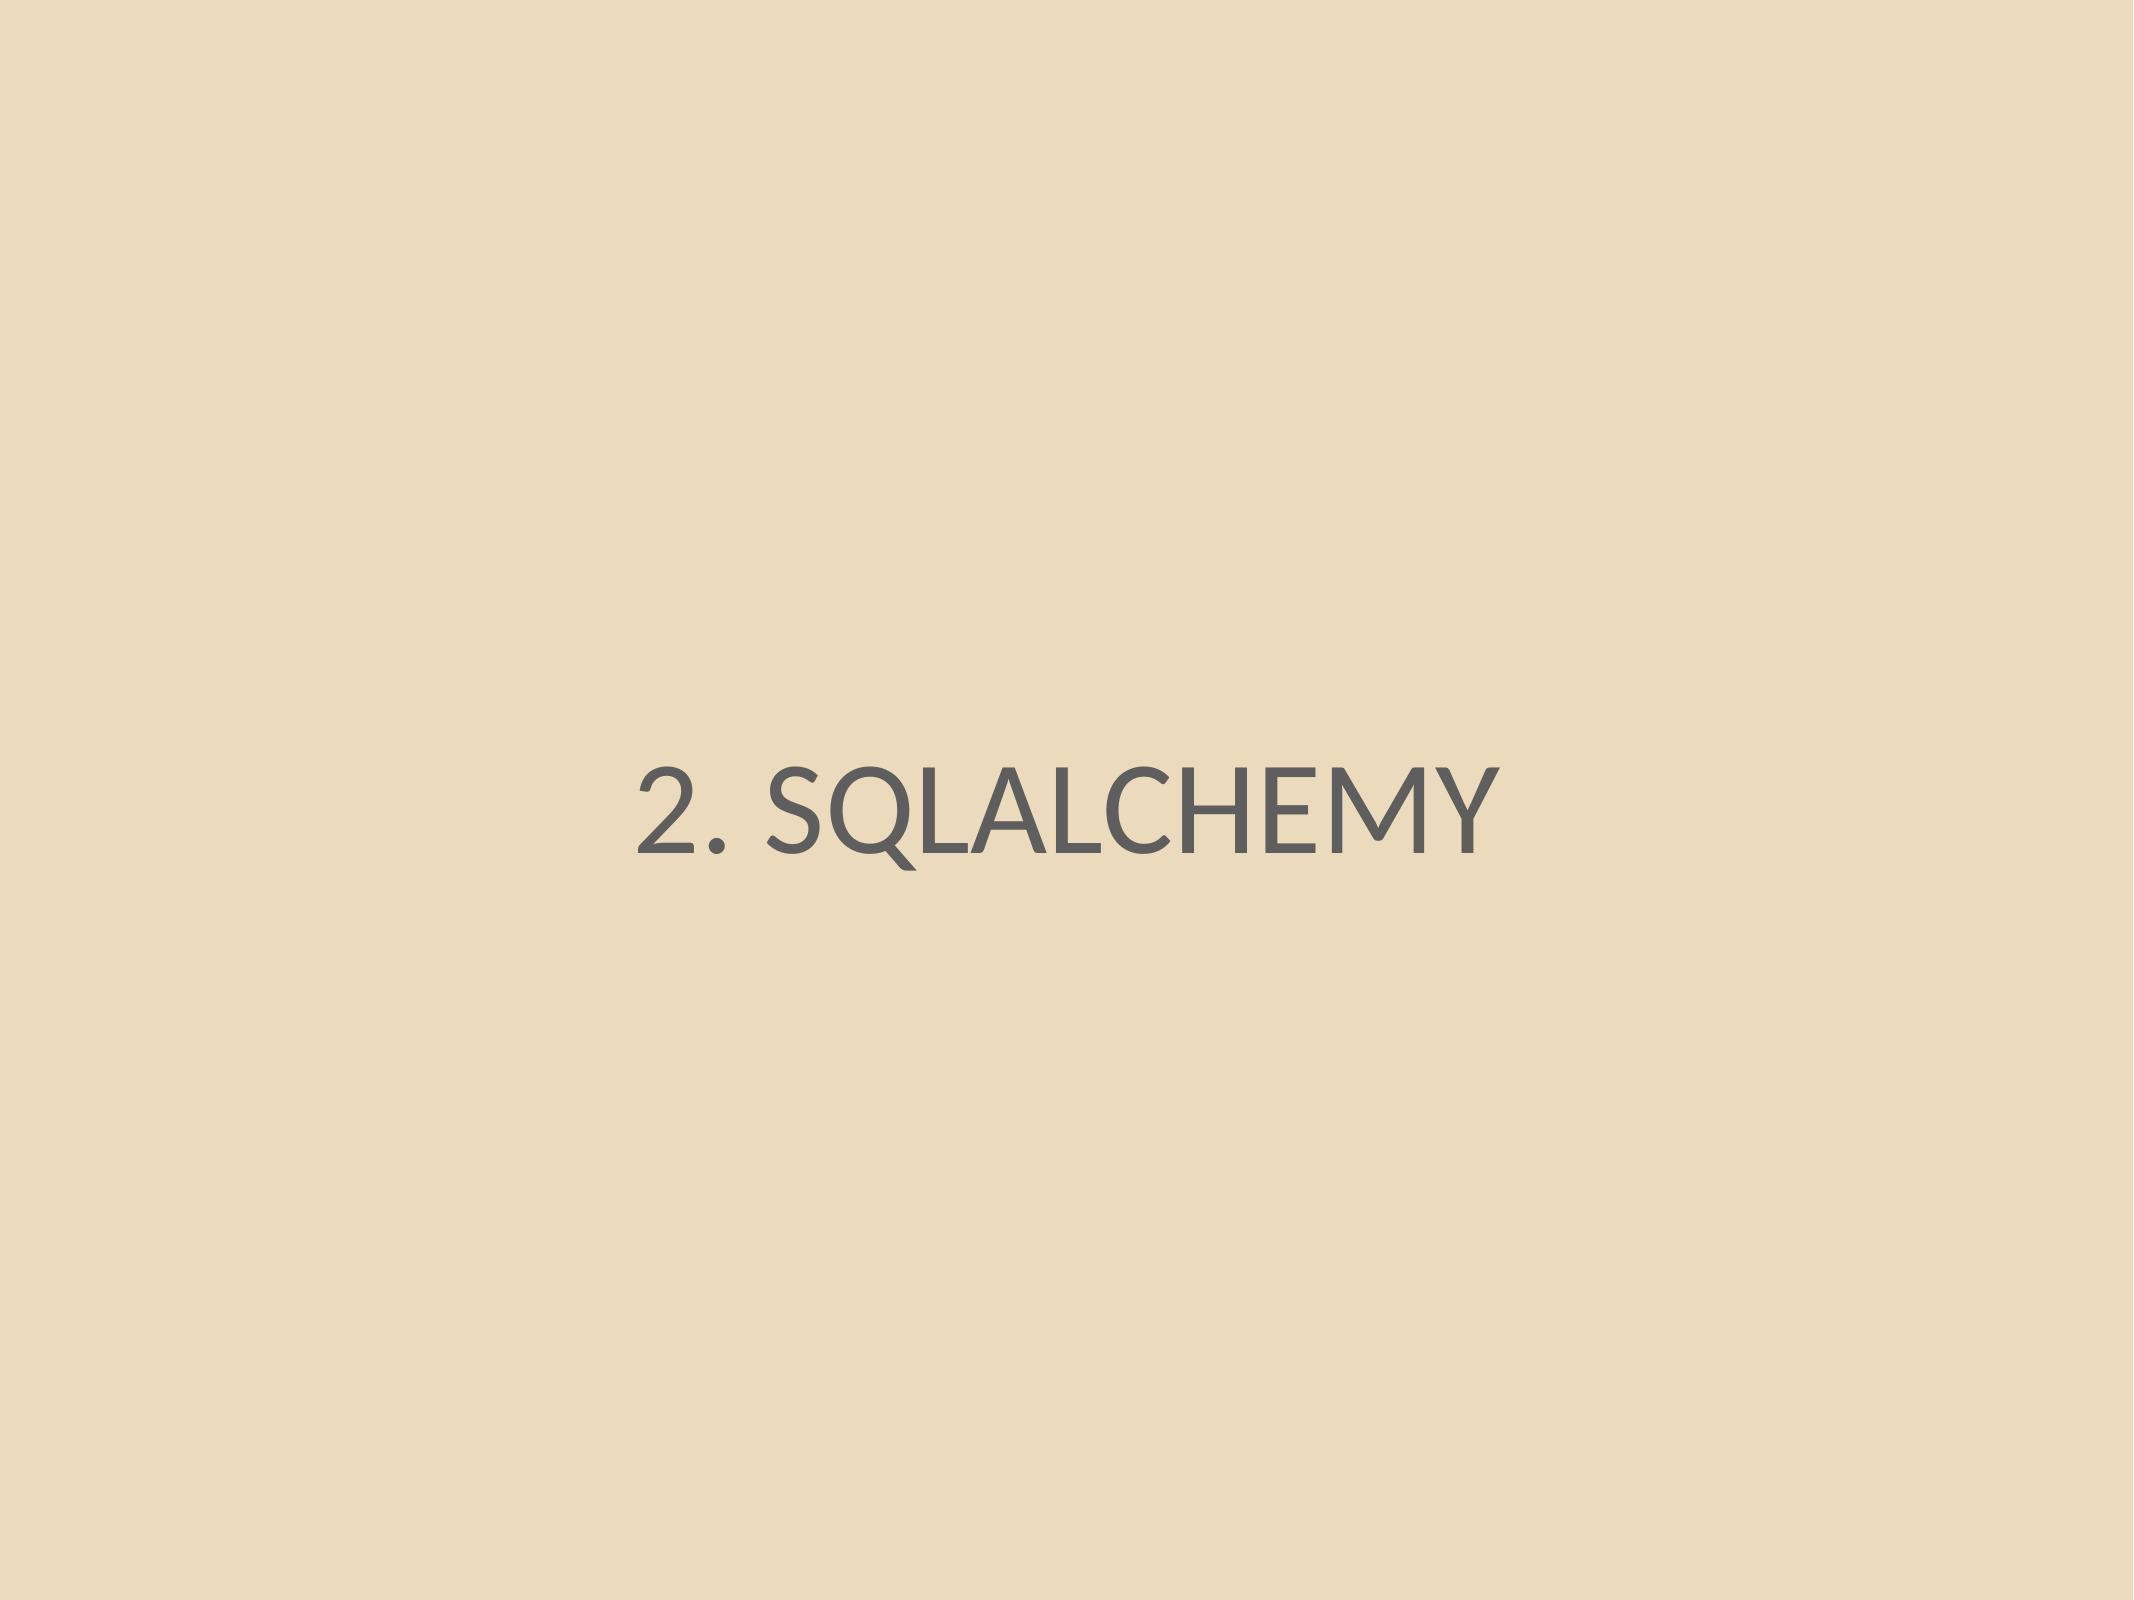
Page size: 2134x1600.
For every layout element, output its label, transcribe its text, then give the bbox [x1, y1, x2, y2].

text_box 2. SQLALCHEMY [624, 711, 1509, 889]
